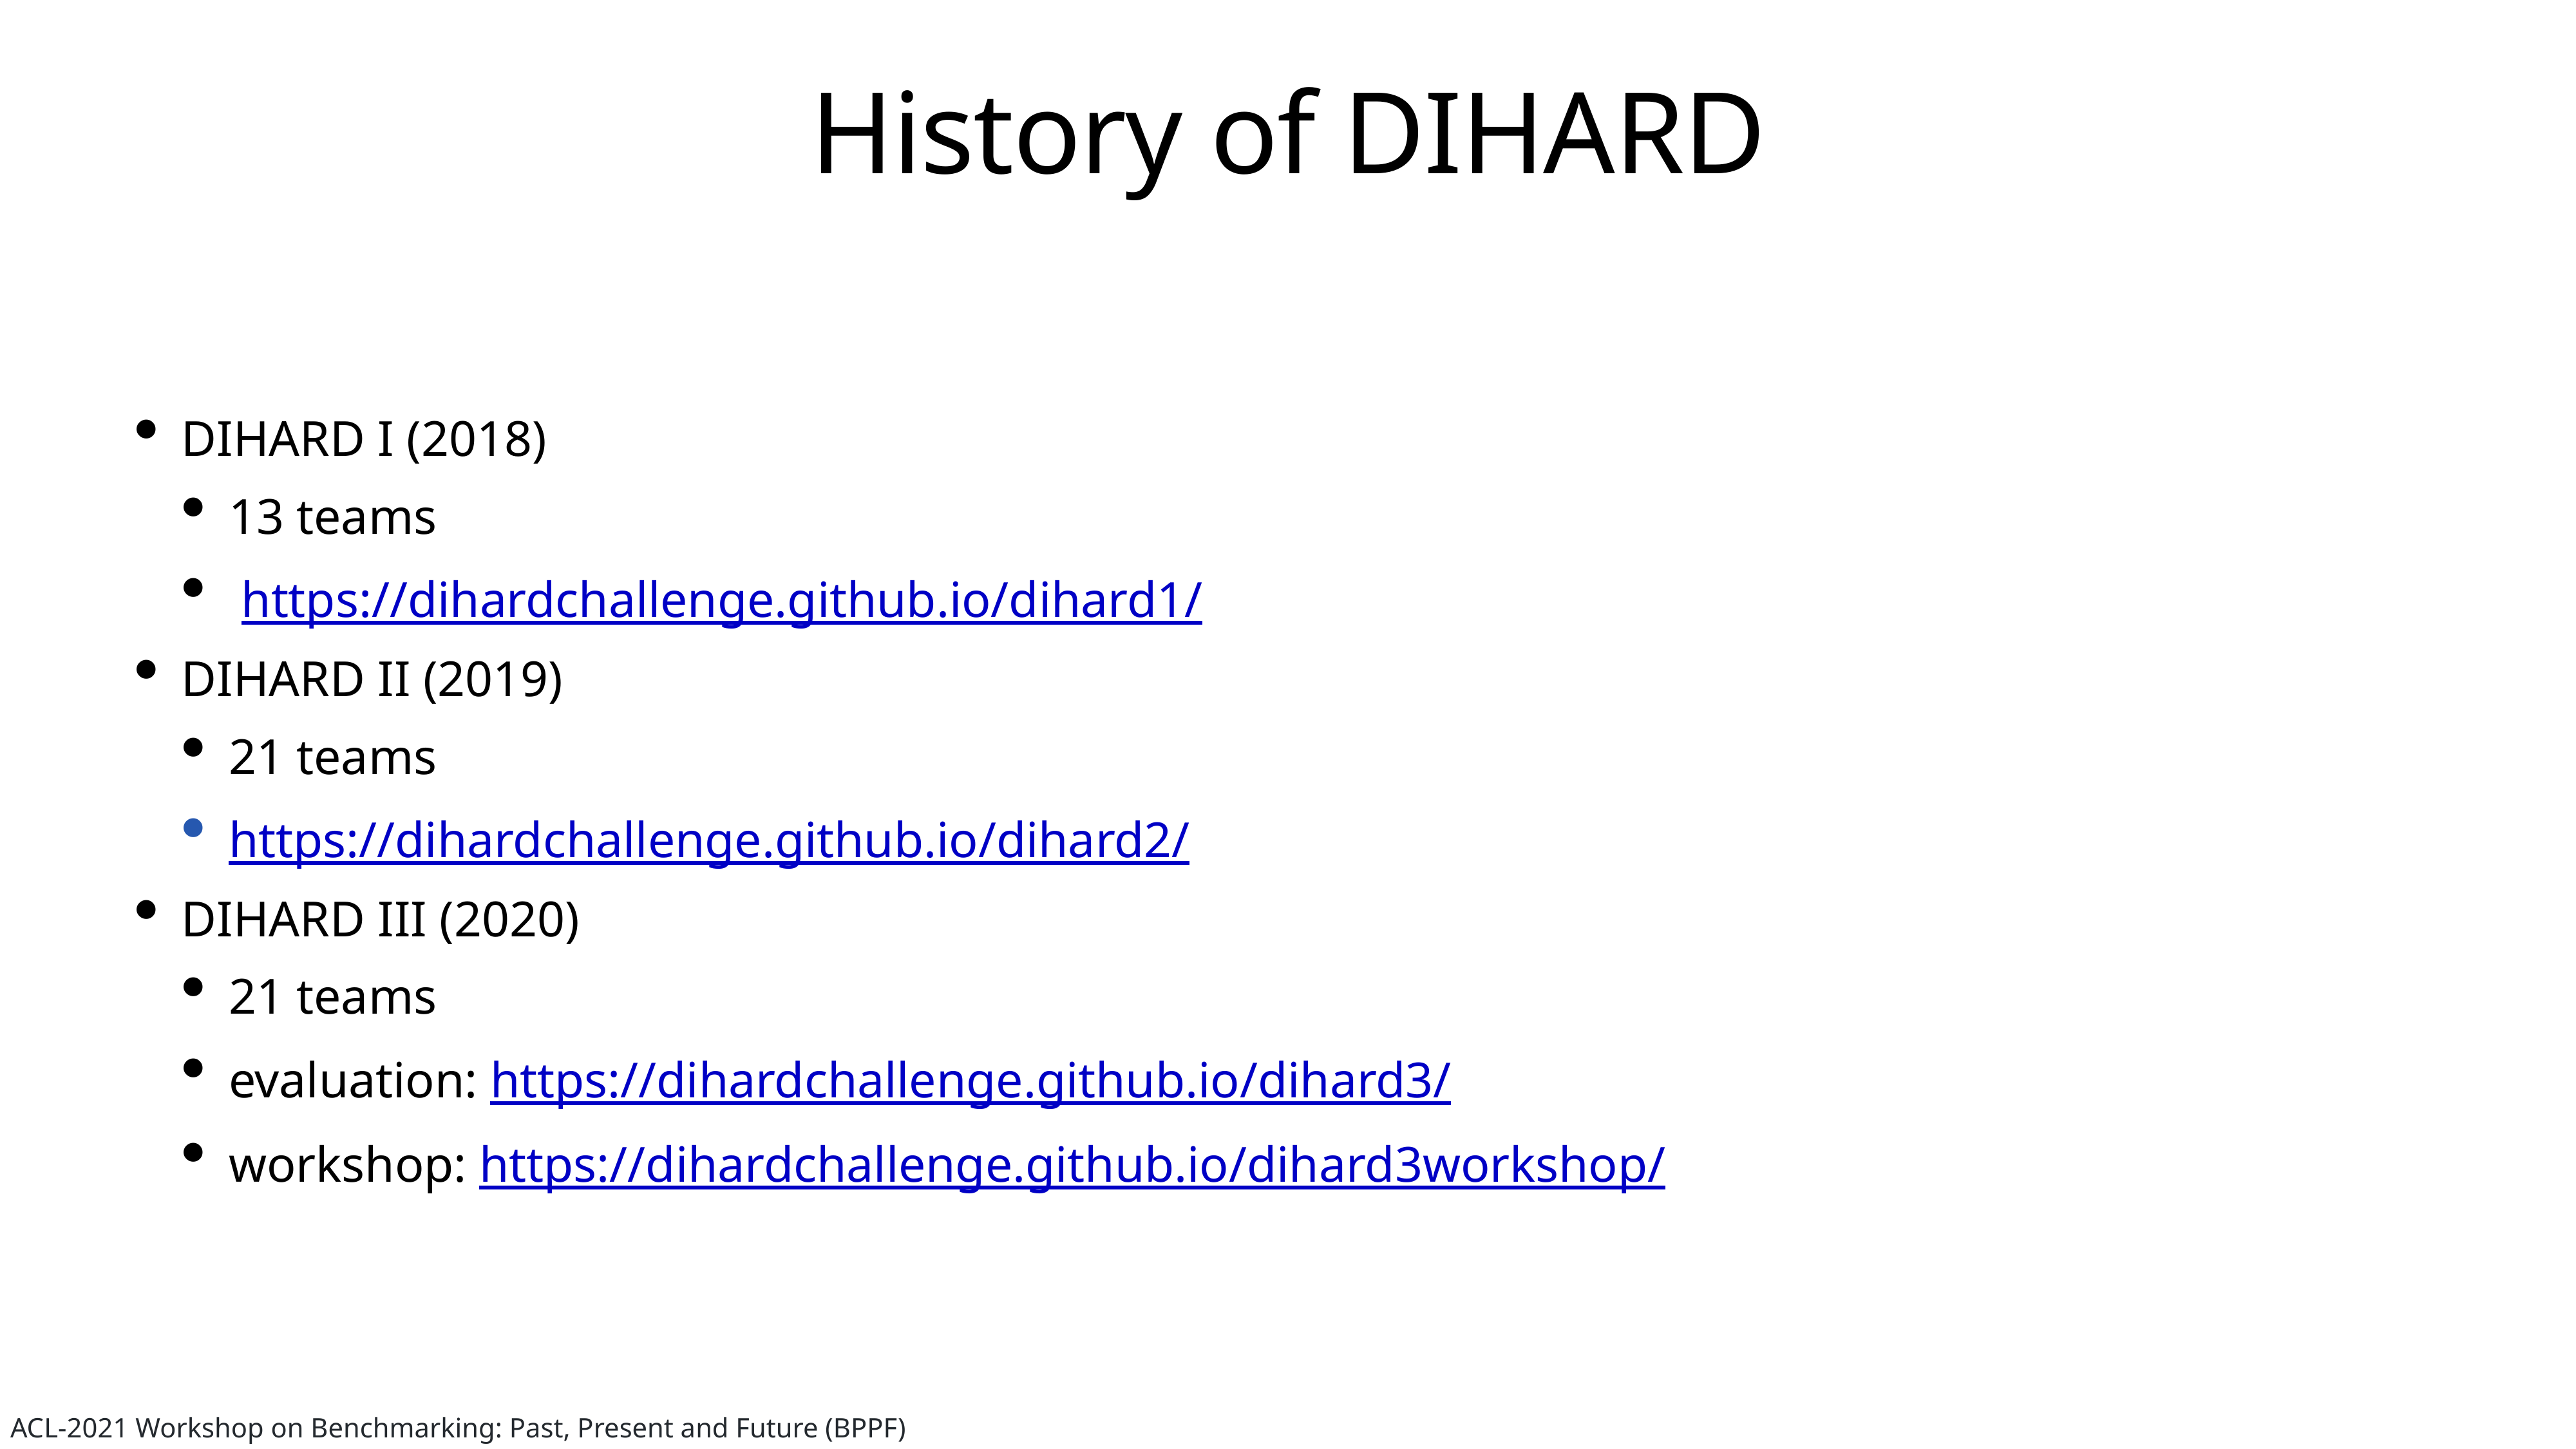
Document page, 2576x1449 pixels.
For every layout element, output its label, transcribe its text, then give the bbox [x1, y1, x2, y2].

title History of DIHARD [128, 81, 2448, 265]
list DIHARD I (2018) 13 teams https://dihardchallenge.github.io/dihard1/ DIHARD II (2019) 21 teams https://dihardchallenge.github.io/dihard2/ DIHARD III (2020) 21 teams evaluation: https://dihardchallenge.github.io/dihard3/ workshop: https://dihardchallenge.github.io/dihard3workshop/ [128, 408, 2448, 1306]
